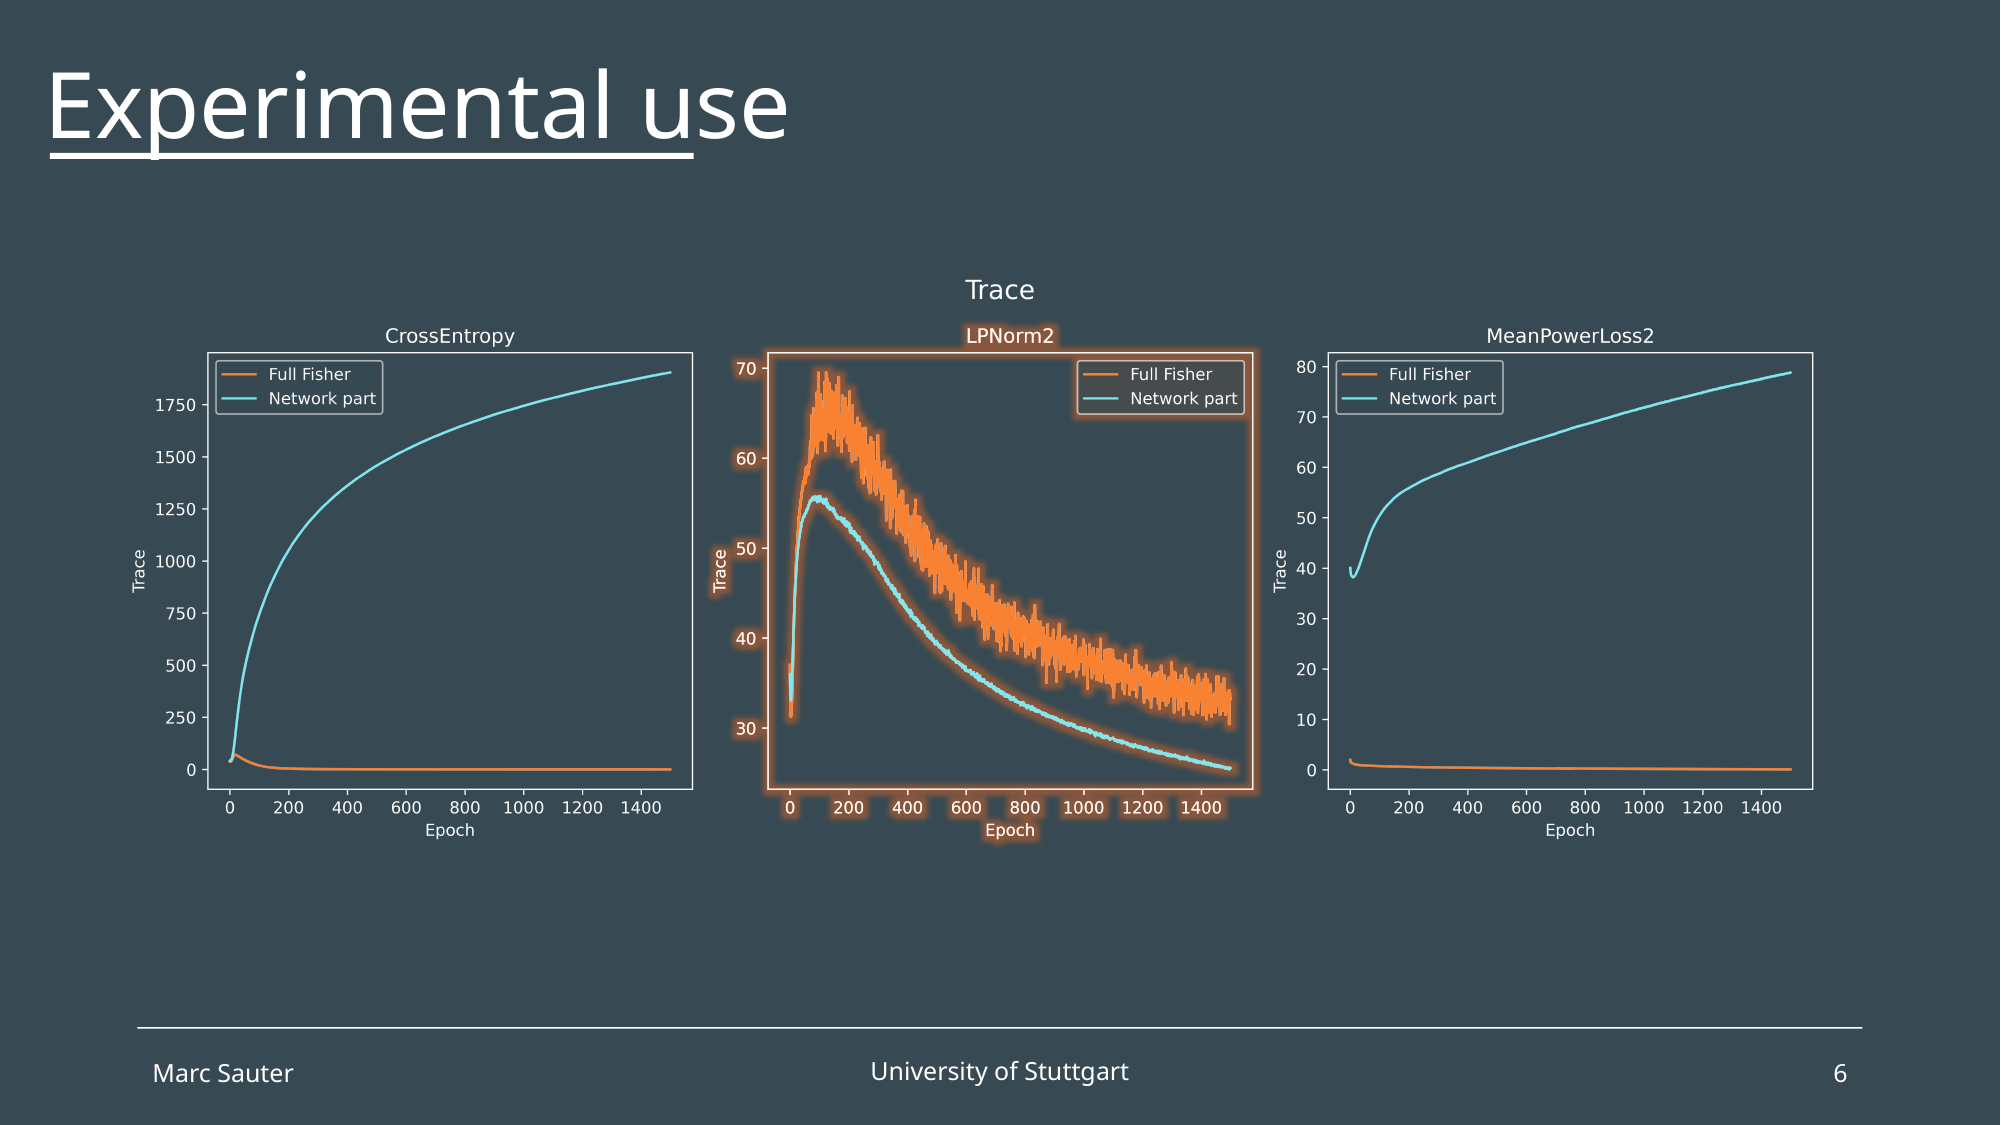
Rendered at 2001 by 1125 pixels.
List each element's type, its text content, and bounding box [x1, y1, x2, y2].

title Experimental use [29, 0, 1755, 218]
footer University of Stuttgart [662, 1042, 1338, 1103]
slide_number 6 [1412, 1042, 1863, 1103]
slide_number Marc Sauter [137, 1042, 588, 1103]
picture [113, 266, 1887, 884]
text_box [48, 151, 695, 160]
